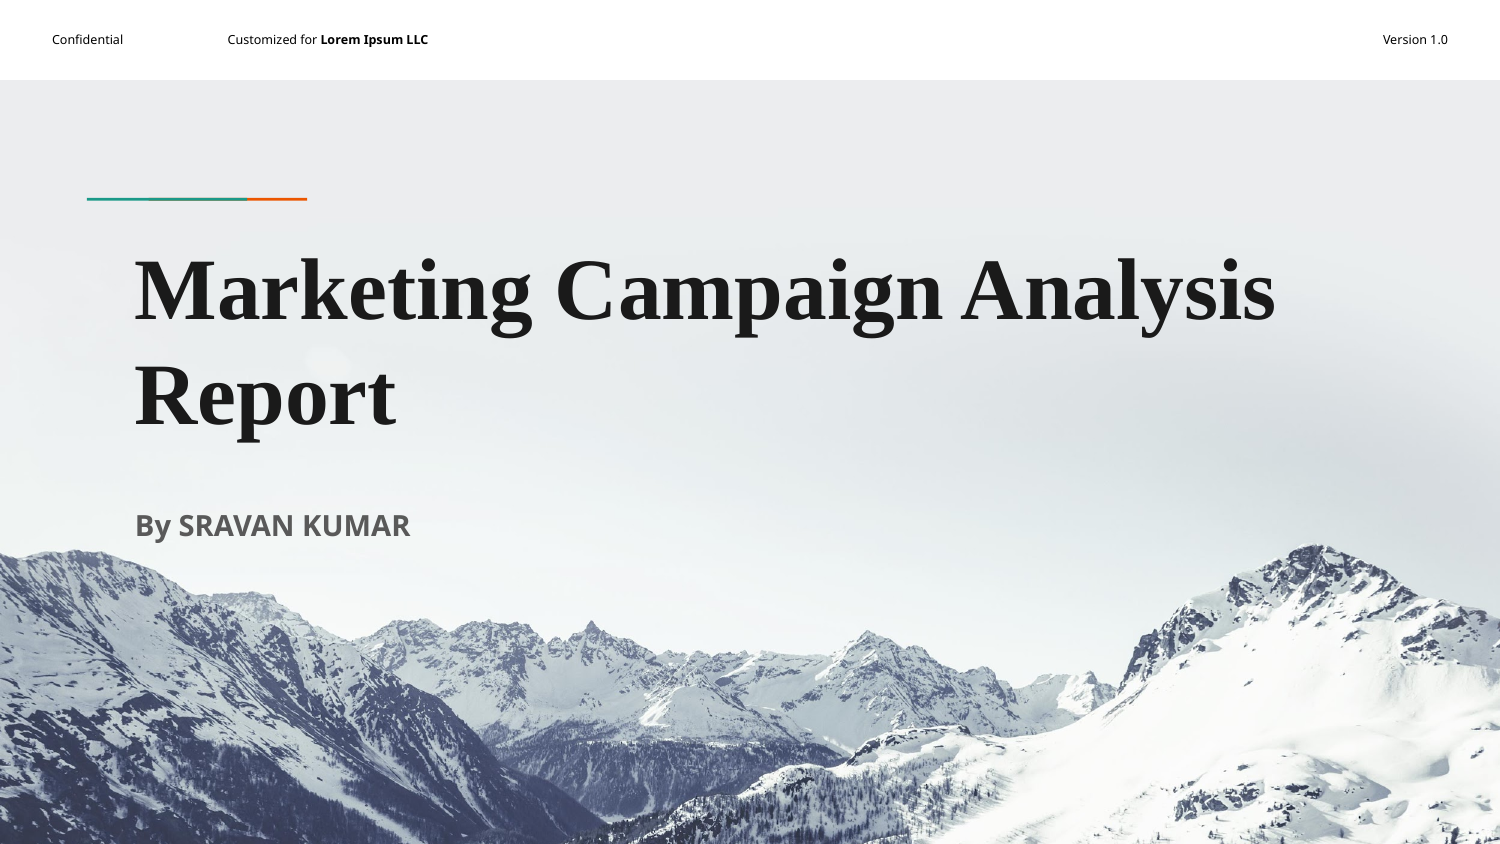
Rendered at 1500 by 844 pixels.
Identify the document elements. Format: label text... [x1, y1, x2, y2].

title Marketing Campaign Analysis Report [119, 216, 1299, 490]
subtitle By SRAVAN KUMAR [119, 491, 922, 581]
picture [0, 80, 1500, 844]
